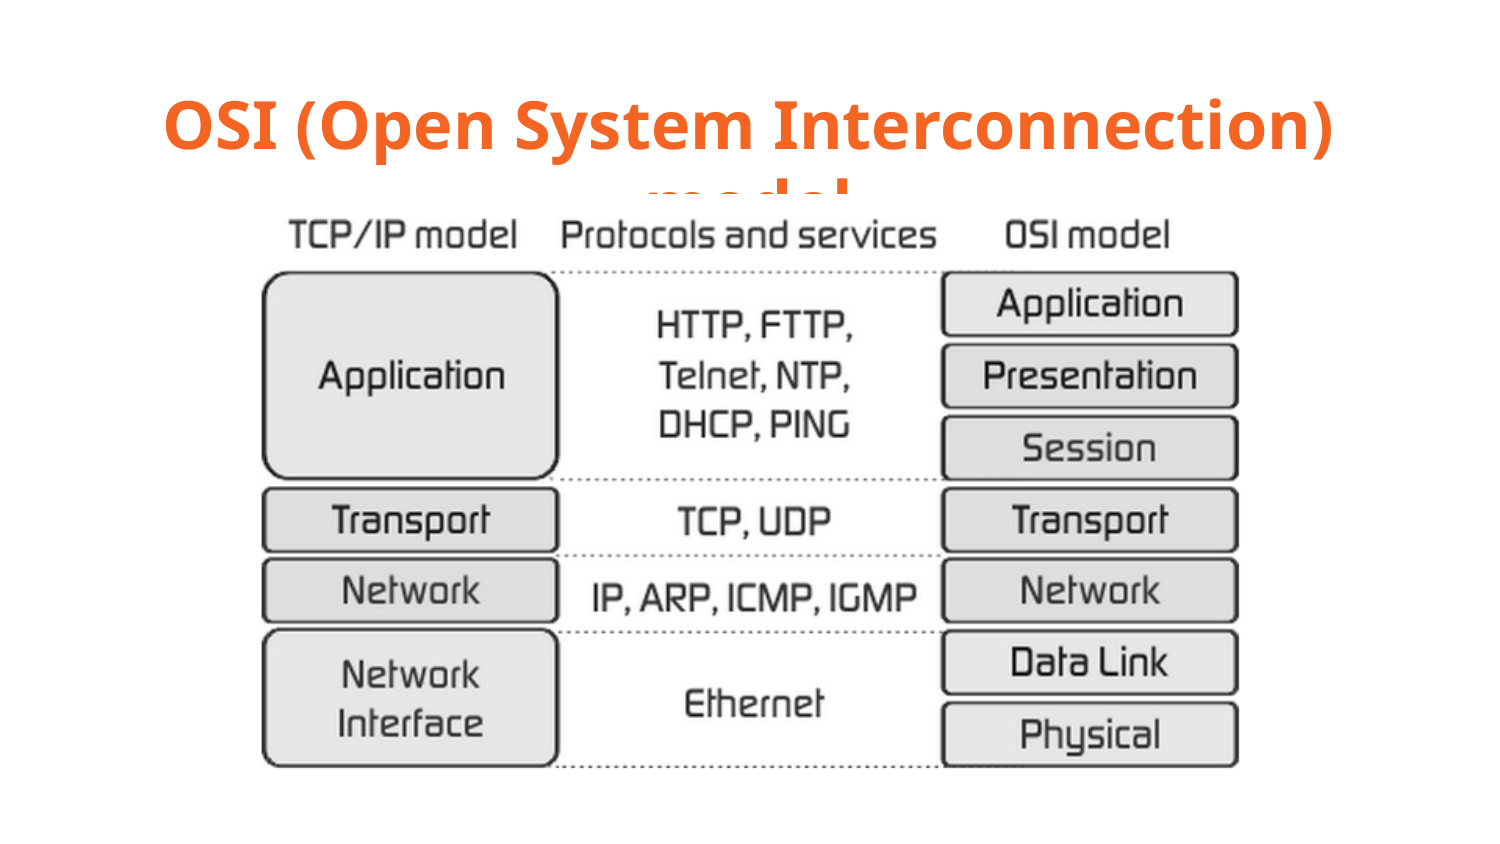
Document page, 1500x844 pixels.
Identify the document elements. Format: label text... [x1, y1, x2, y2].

title OSI (Open System Interconnection) model [49, 67, 1448, 173]
picture [239, 194, 1258, 776]
